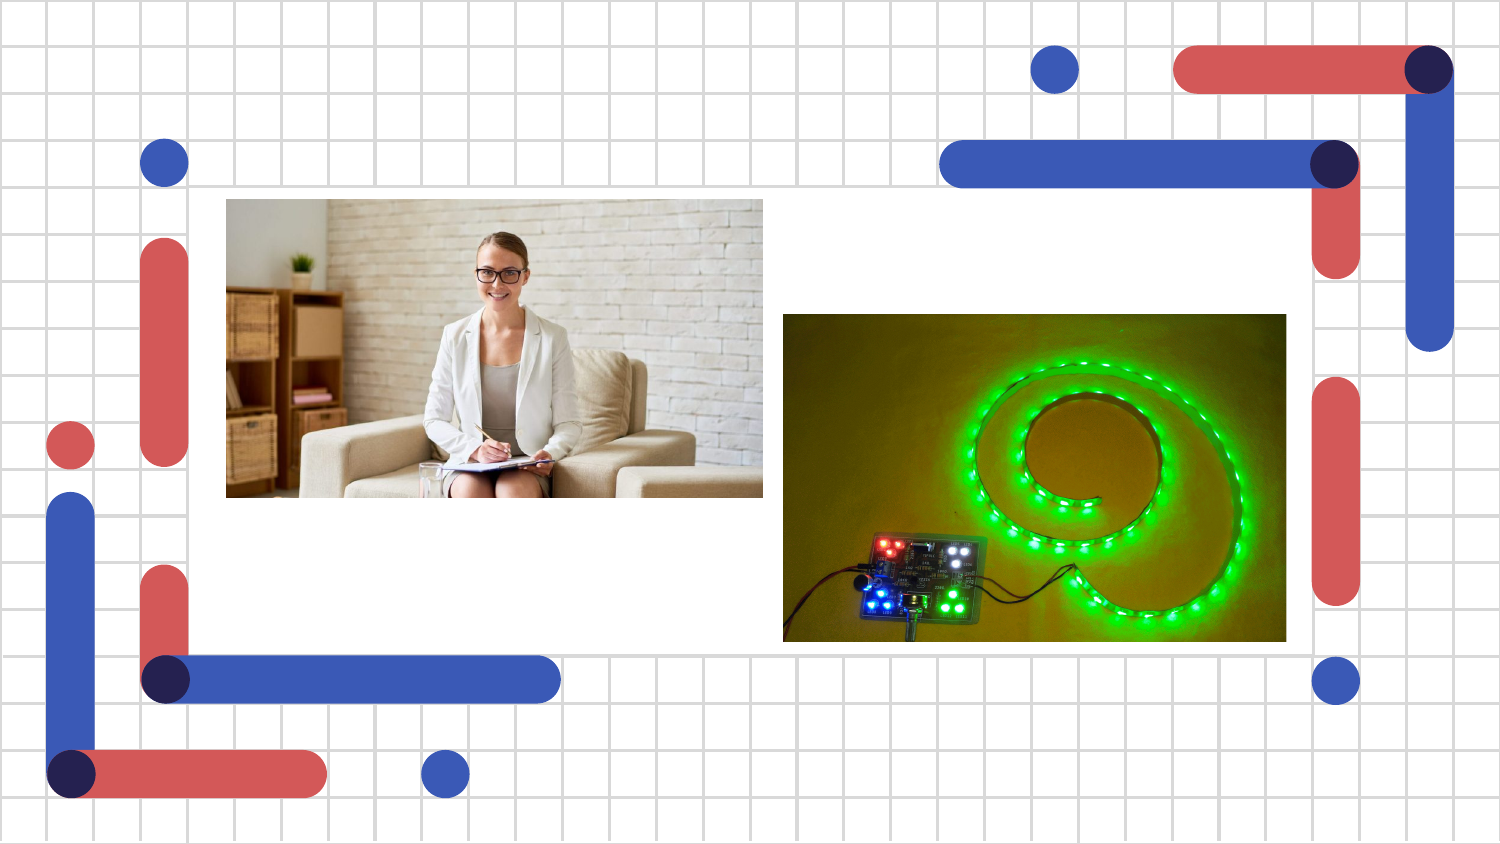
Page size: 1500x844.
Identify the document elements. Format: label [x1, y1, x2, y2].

picture [782, 314, 1287, 643]
picture [226, 198, 764, 498]
